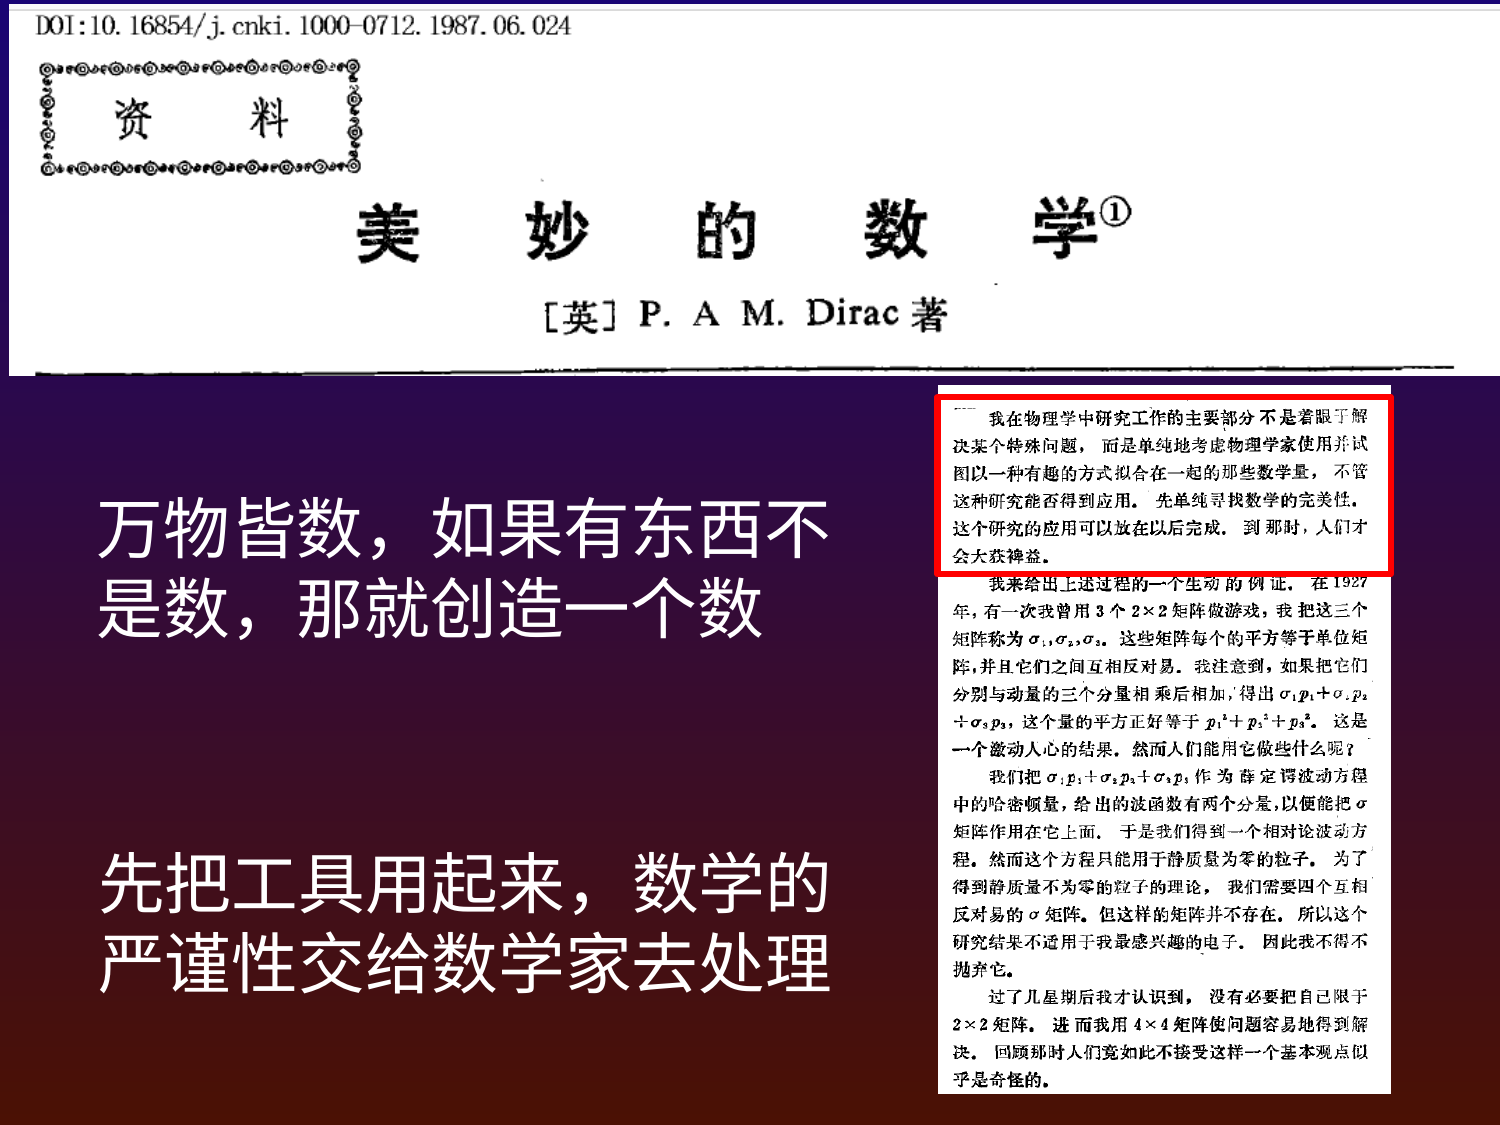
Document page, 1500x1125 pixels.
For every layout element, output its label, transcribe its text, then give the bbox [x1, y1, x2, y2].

picture [938, 385, 1392, 1095]
text_box 先把工具用起来，数学的严谨性交给数学家去处理 [83, 834, 859, 1009]
text_box 万物皆数，如果有东西不是数，那就创造一个数 [81, 479, 857, 655]
picture [9, 4, 1500, 376]
